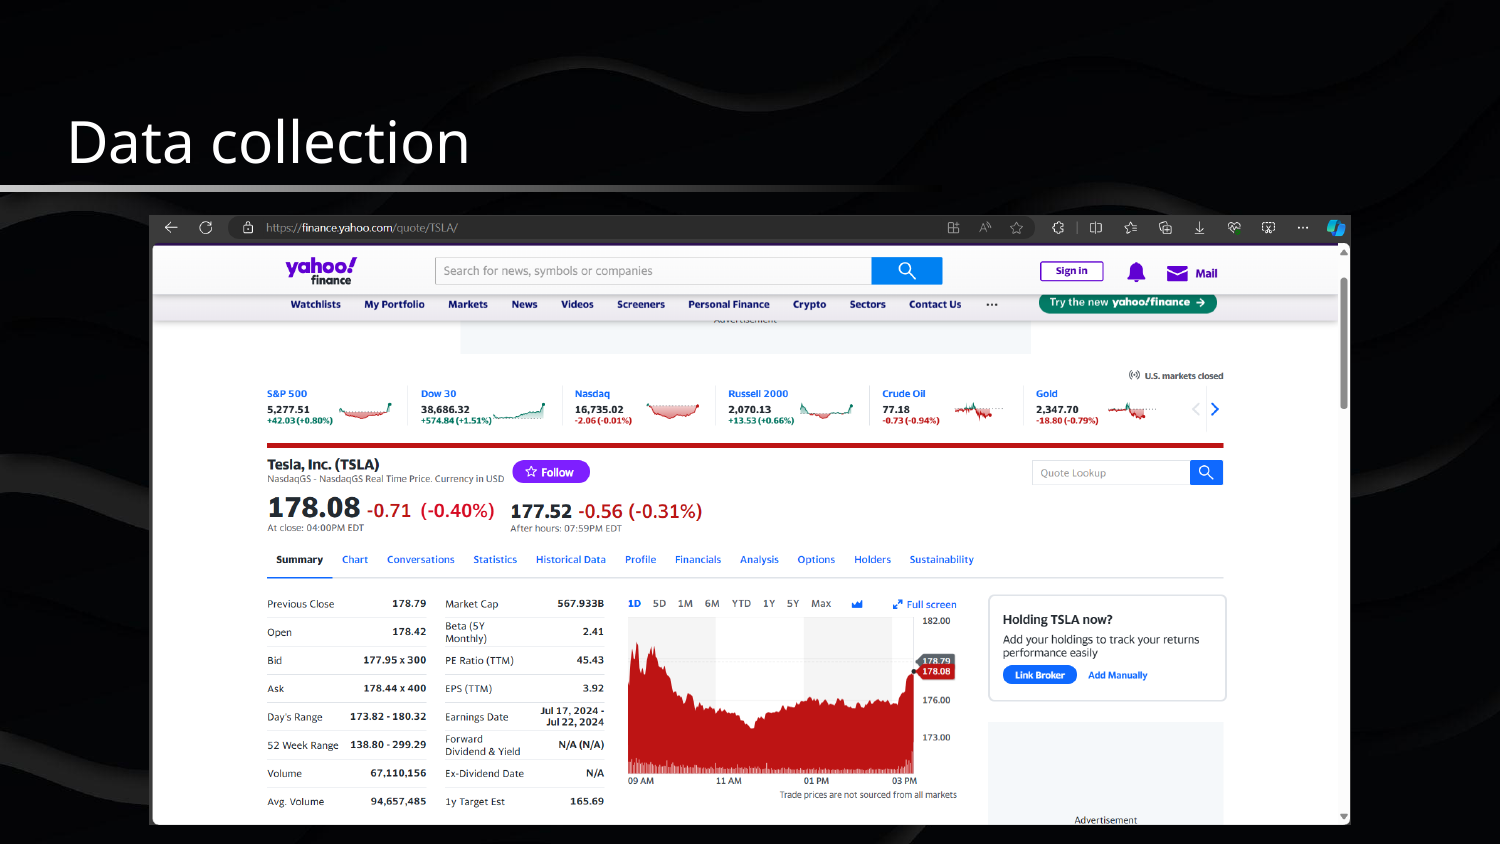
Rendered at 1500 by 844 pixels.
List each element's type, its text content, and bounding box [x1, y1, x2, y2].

picture [0, 0, 1500, 844]
title Data collection [51, 90, 1318, 186]
